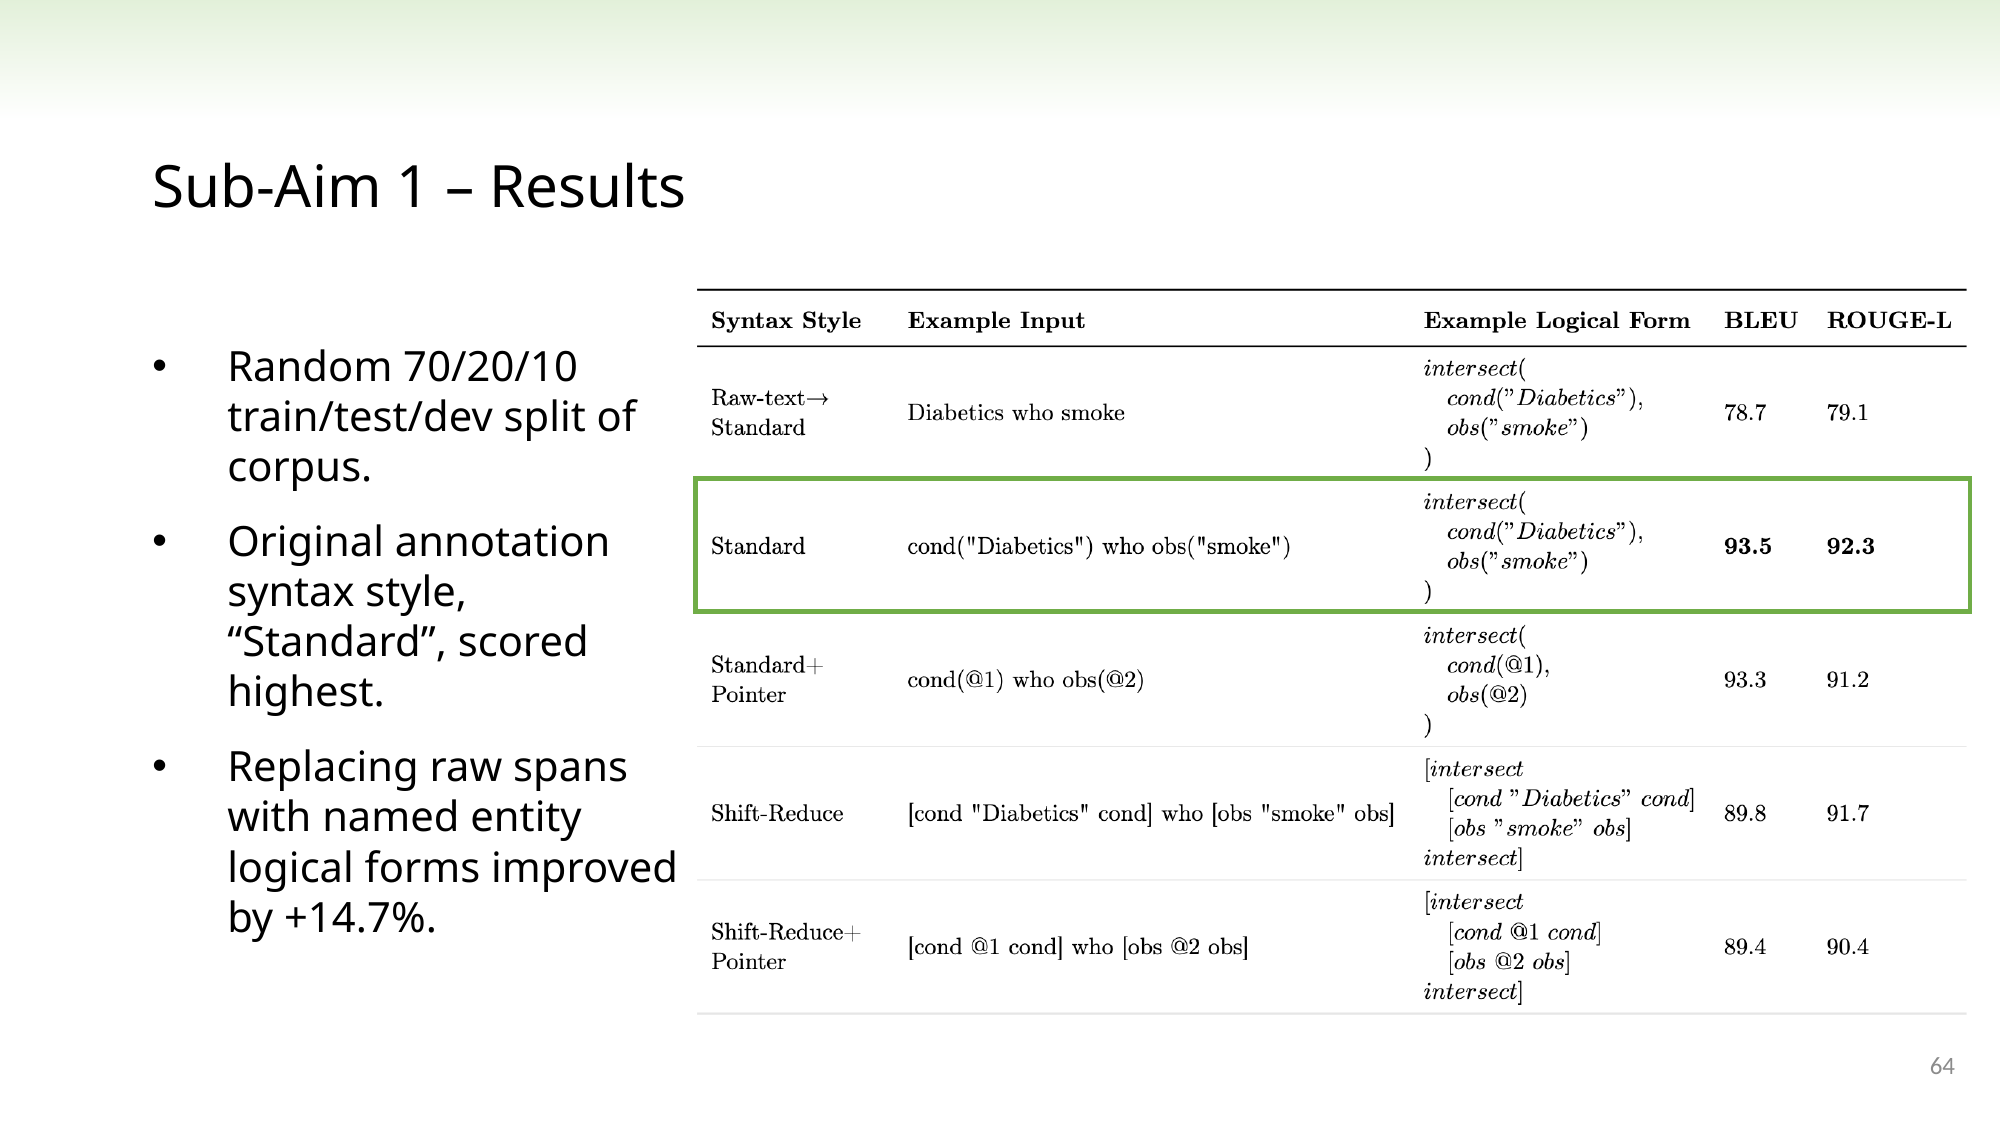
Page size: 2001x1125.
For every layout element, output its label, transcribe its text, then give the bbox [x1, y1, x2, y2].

text_box Sub-Aim 1 – Results [137, 141, 1058, 227]
picture [695, 284, 1971, 1020]
slide_number 64 [1520, 1035, 1971, 1096]
text_box Random 70/20/10 train/test/dev split of corpus. Original annotation syntax style, “Standard”, scored highest. Replacing raw spans with named entity logical forms improved by +14.7%. [137, 332, 696, 1023]
